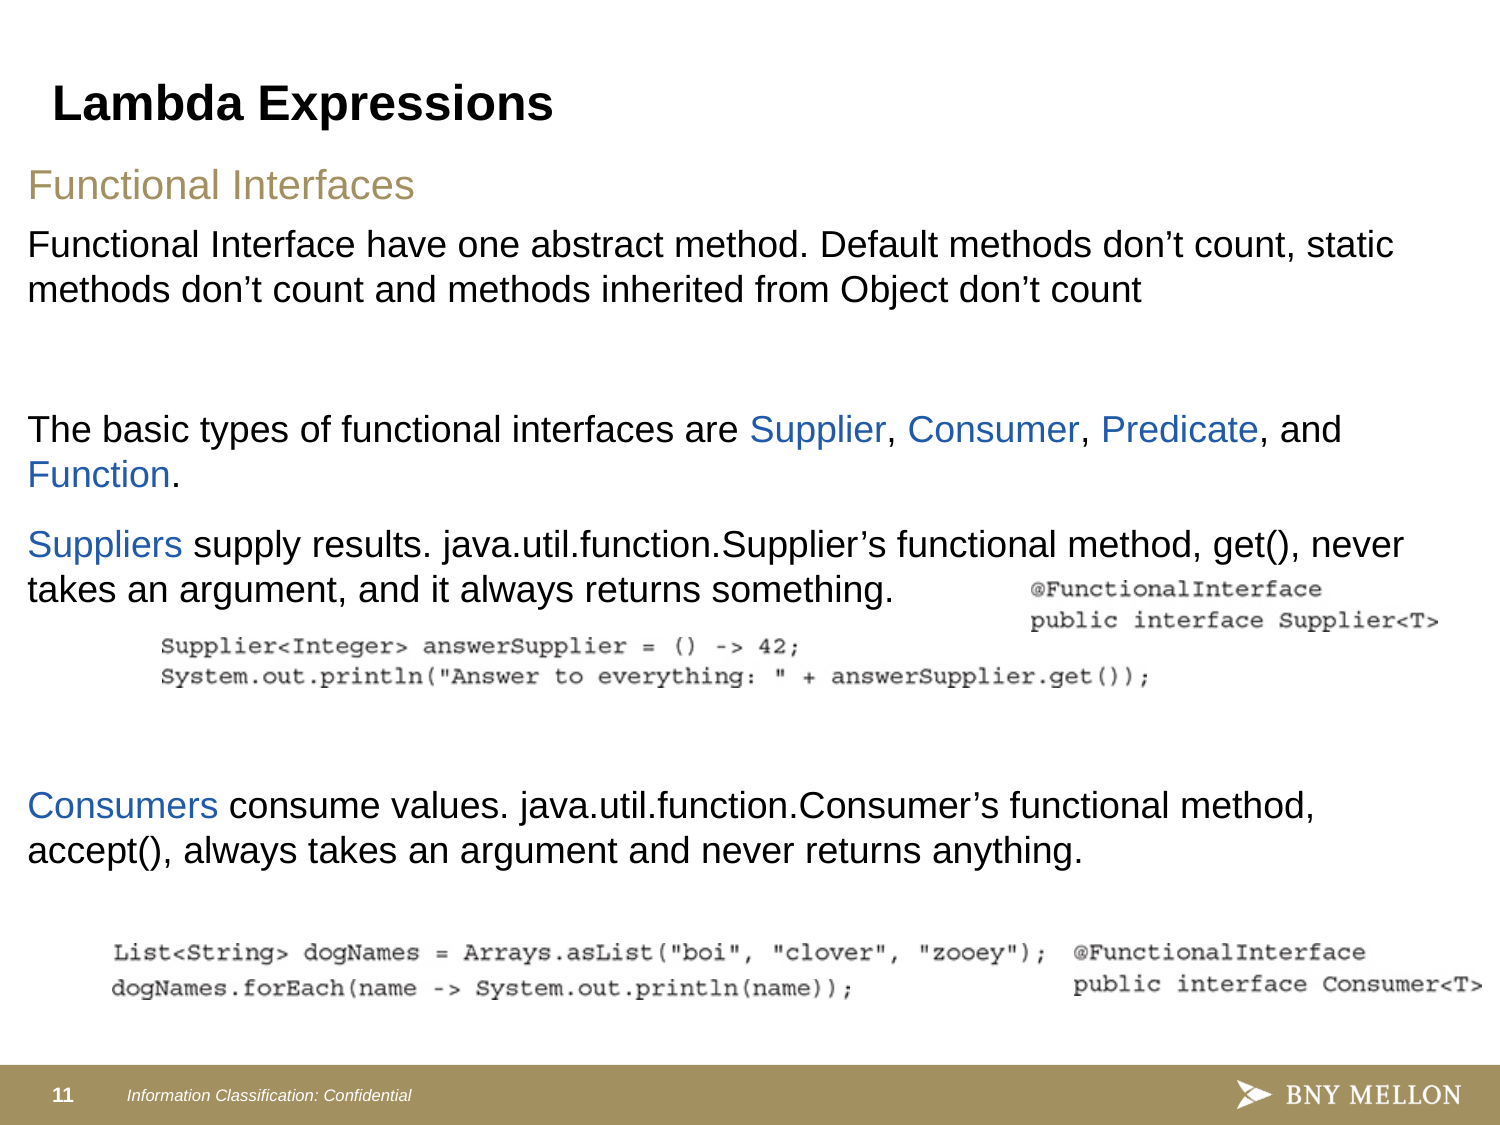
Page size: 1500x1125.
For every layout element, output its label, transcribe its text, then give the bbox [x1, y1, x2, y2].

picture [1031, 580, 1439, 633]
picture [162, 637, 1148, 688]
title Lambda Expressions [37, 62, 1463, 139]
picture [99, 943, 1051, 968]
picture [112, 979, 851, 1001]
picture [1237, 1080, 1461, 1109]
text_box Consumers consume values. java.util.function.Consumer’s functional method, accept(), always takes an argument and never returns anything. [12, 773, 1463, 879]
picture [1074, 943, 1482, 996]
text_box Functional Interface have one abstract method. Default methods don’t count, static methods don’t count and methods inherited from Object don’t count The basic types of functional interfaces are Supplier, Consumer, Predicate, and Function. Suppliers supply results. java.util.function.Supplier’s functional method, get(), never takes an argument, and it always returns something. [12, 212, 1463, 688]
list Functional Interfaces [12, 149, 1438, 212]
